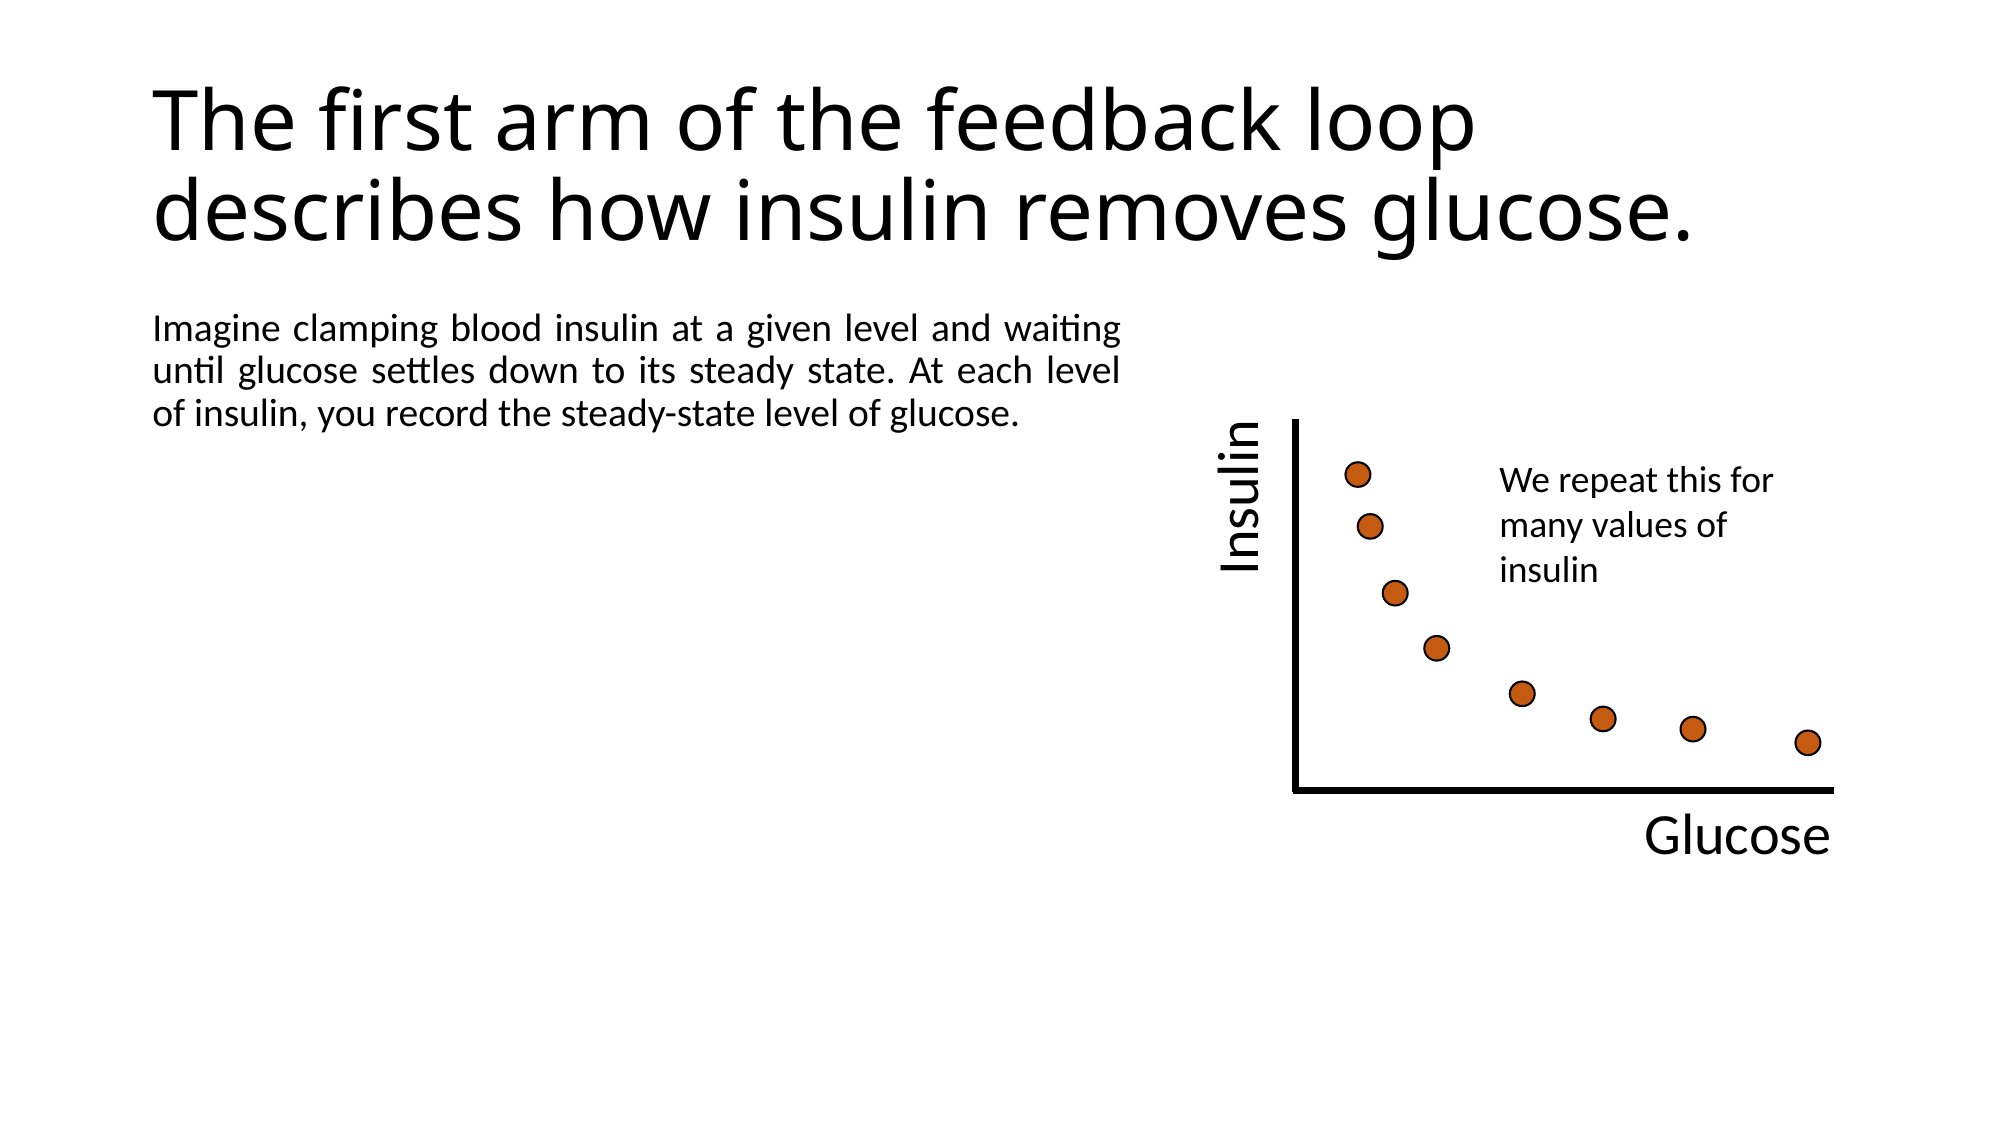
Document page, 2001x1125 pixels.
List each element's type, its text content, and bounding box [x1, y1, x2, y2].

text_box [1193, 403, 1848, 875]
title The first arm of the feedback loop describes how insulin removes glucose. [137, 59, 1863, 278]
list Imagine clamping blood insulin at a given level and waiting until glucose settles down to its steady state. At each level of insulin, you record the steady-state level of glucose. [137, 299, 1138, 1014]
